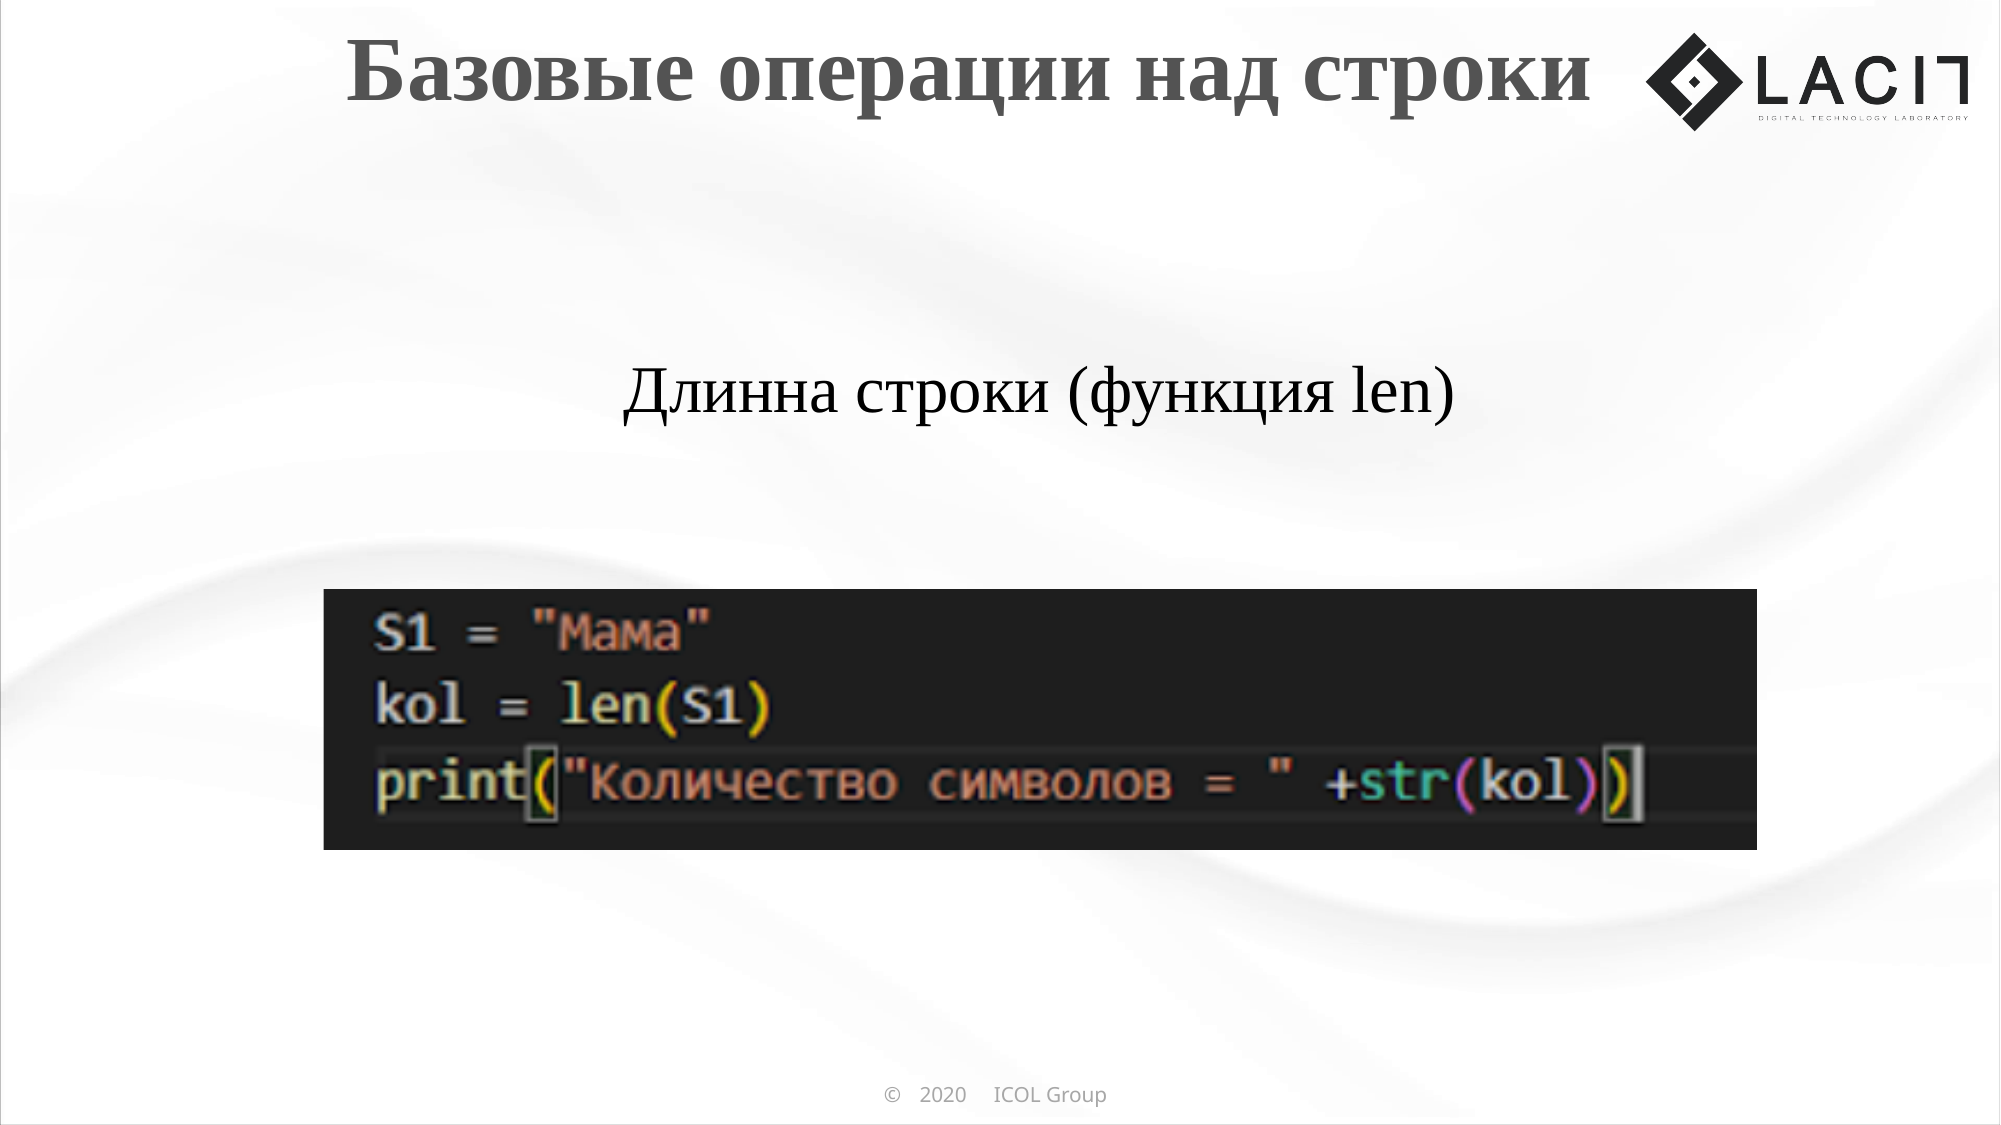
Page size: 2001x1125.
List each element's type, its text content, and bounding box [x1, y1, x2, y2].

text_box Длинна строки (функция len) [434, 334, 1646, 438]
text_box Базовые операции над строки [210, 0, 1707, 131]
picture [0, 0, 2000, 1125]
